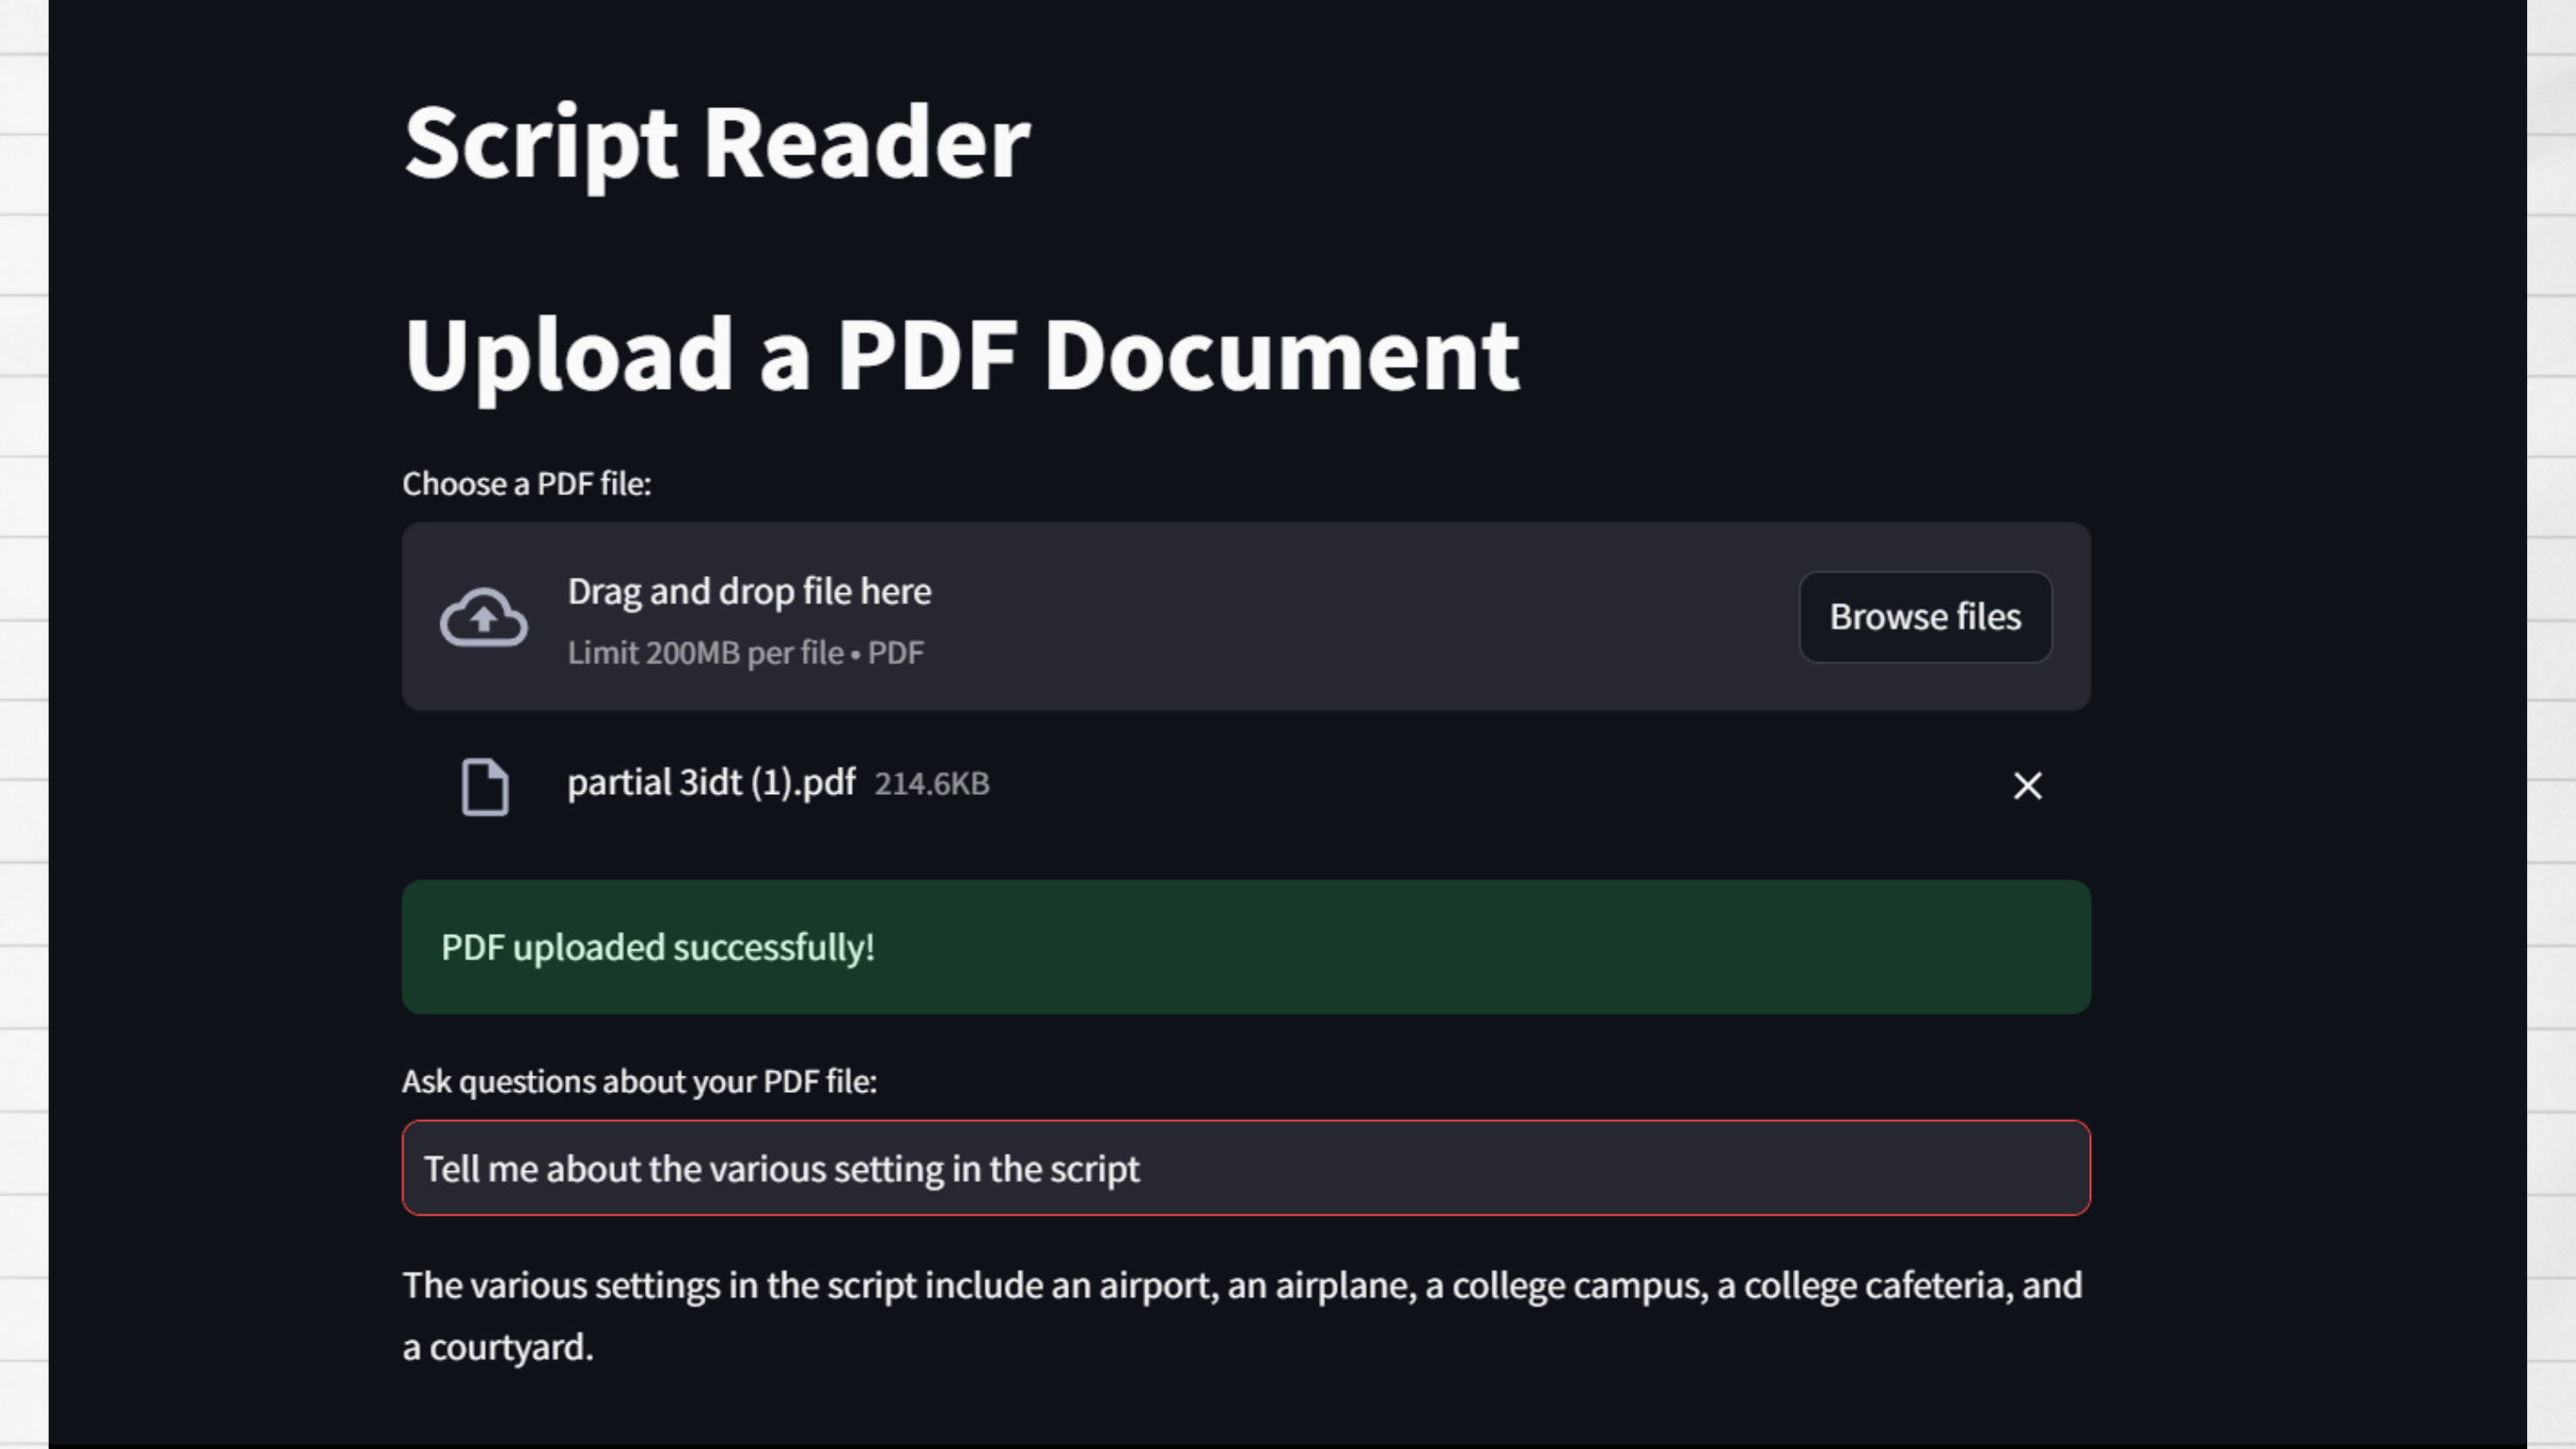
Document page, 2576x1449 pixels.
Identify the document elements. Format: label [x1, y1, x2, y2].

text_box [48, 0, 2528, 1449]
text_box [0, 0, 48, 1449]
text_box [2528, 0, 2576, 1449]
